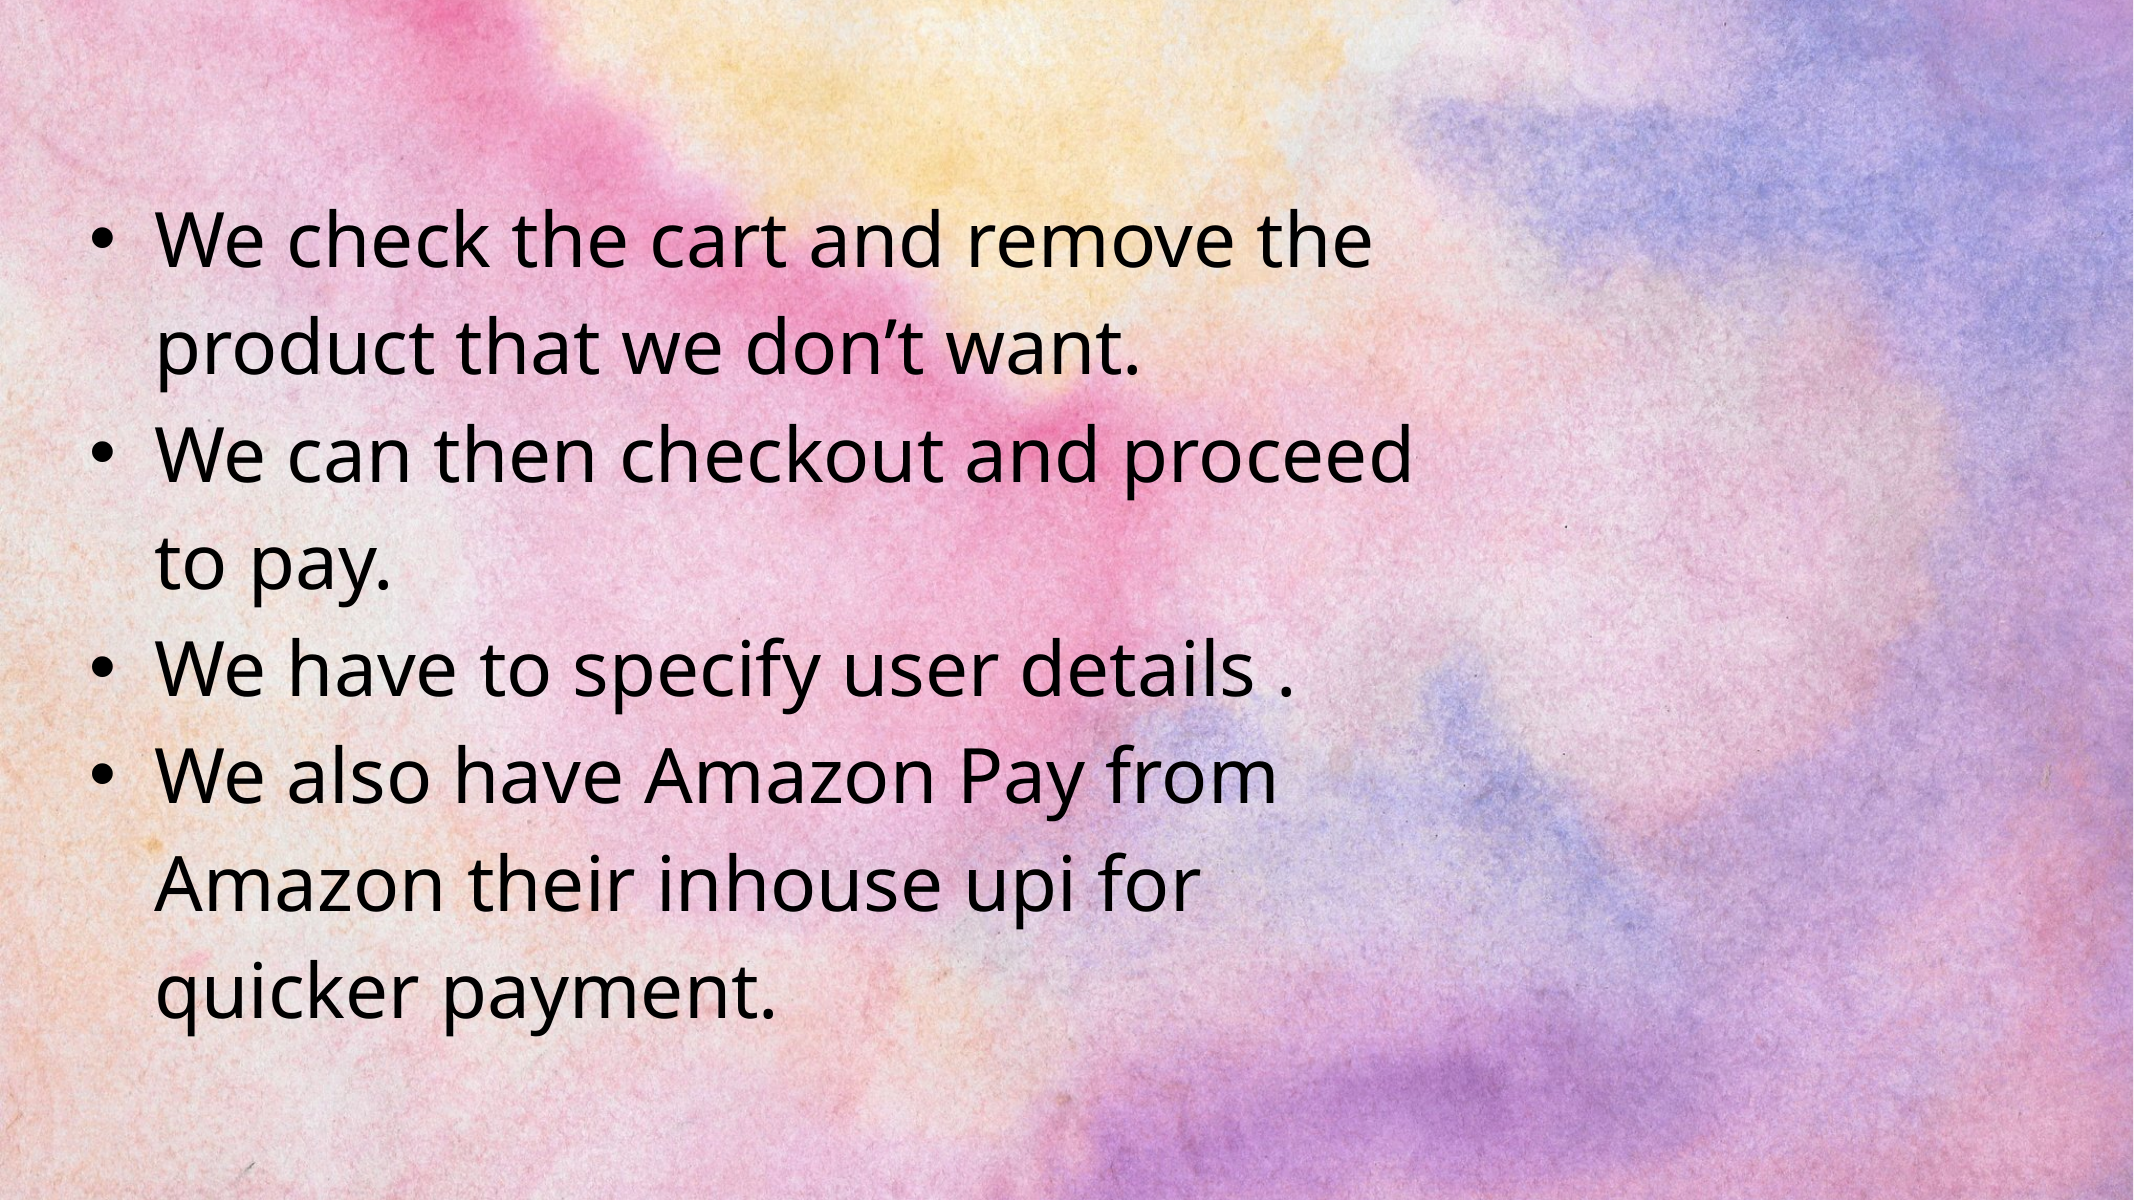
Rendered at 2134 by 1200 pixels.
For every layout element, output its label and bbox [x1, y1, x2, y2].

picture [0, 0, 2134, 1200]
text_box [21, 0, 1424, 1134]
